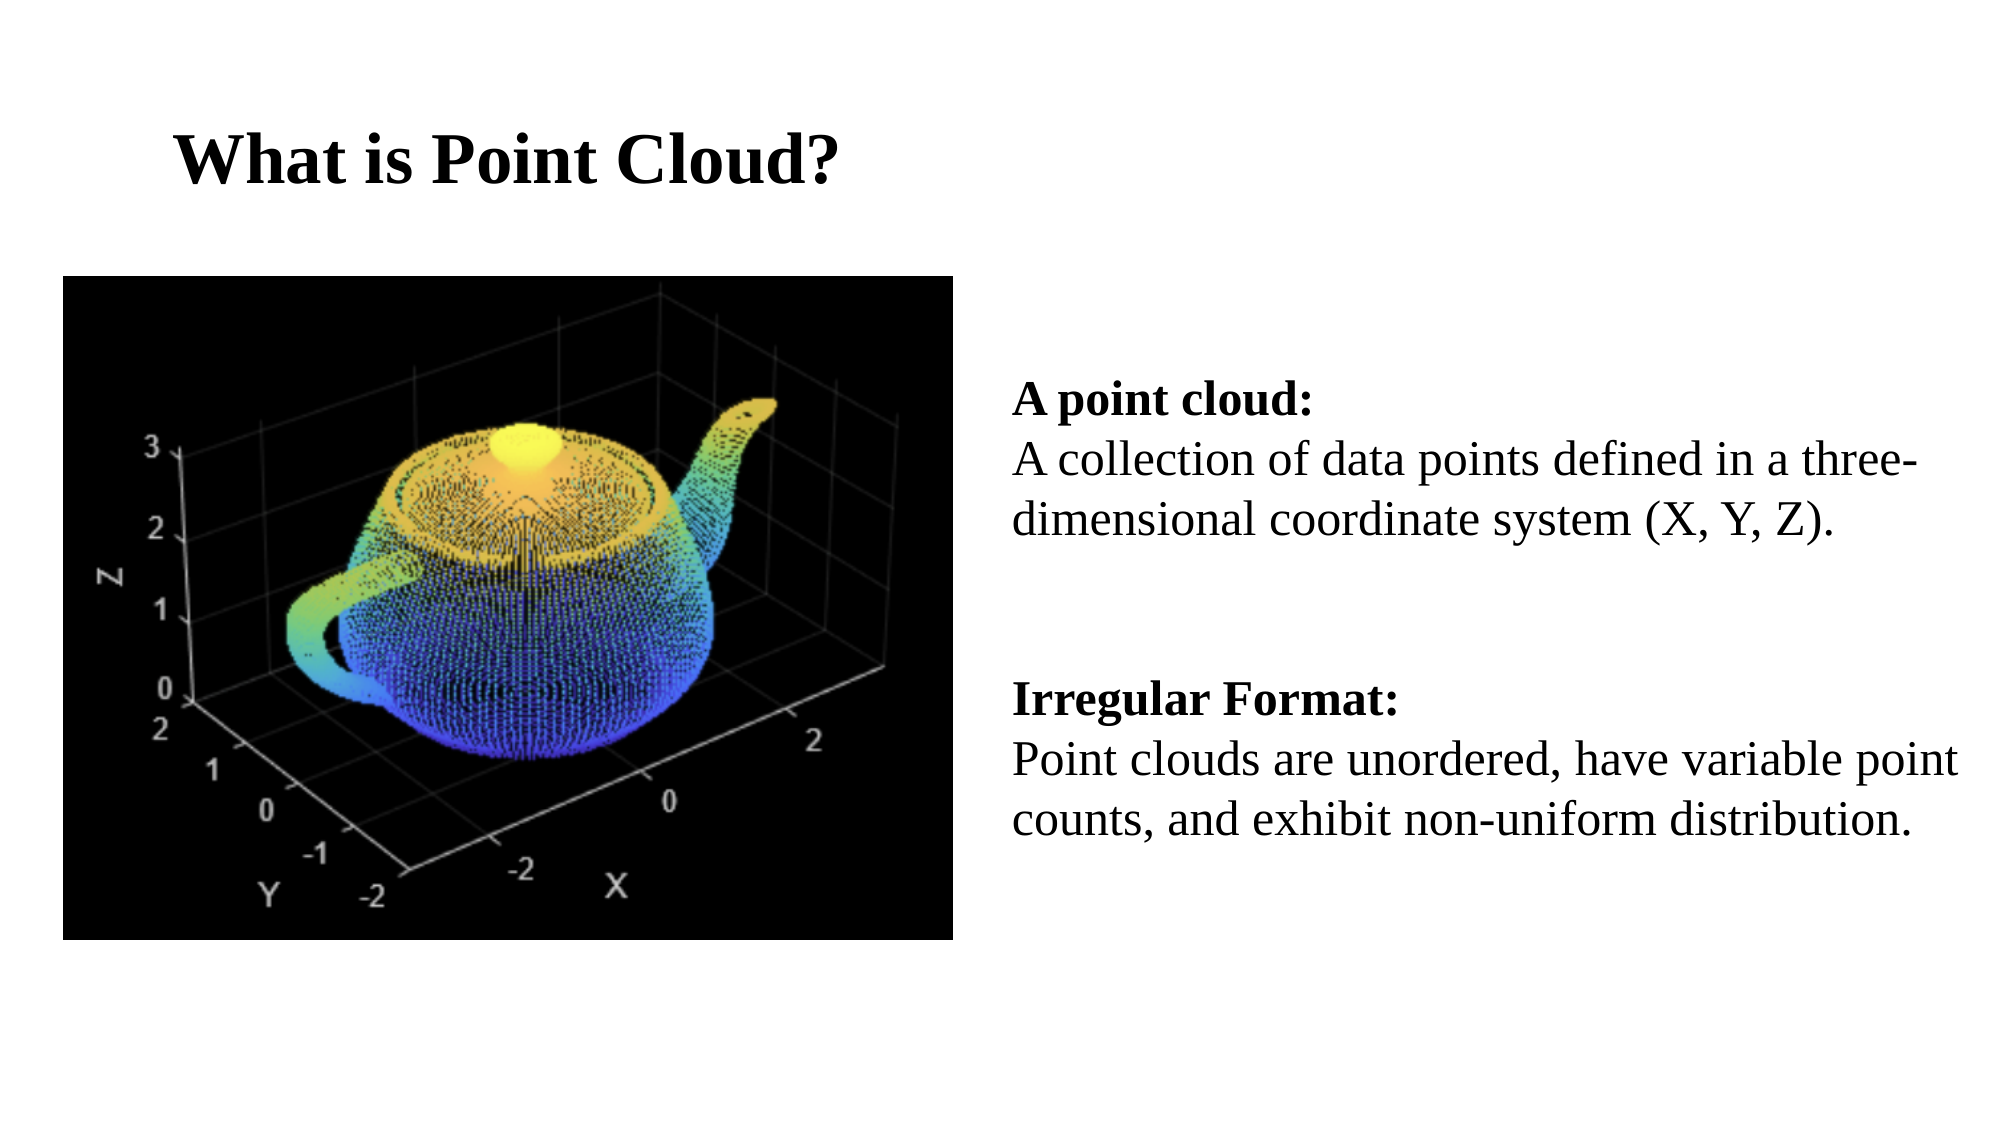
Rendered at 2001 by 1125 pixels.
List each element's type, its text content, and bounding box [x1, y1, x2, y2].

title What is Point Cloud? [133, 100, 883, 219]
text_box A point cloud: A collection of data points defined in a three-dimensional coordinate system (X, Y, Z). Irregular Format: Point clouds are unordered, have variable point counts, and exhibit non-uniform distribution. [997, 357, 2000, 853]
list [62, 275, 954, 941]
